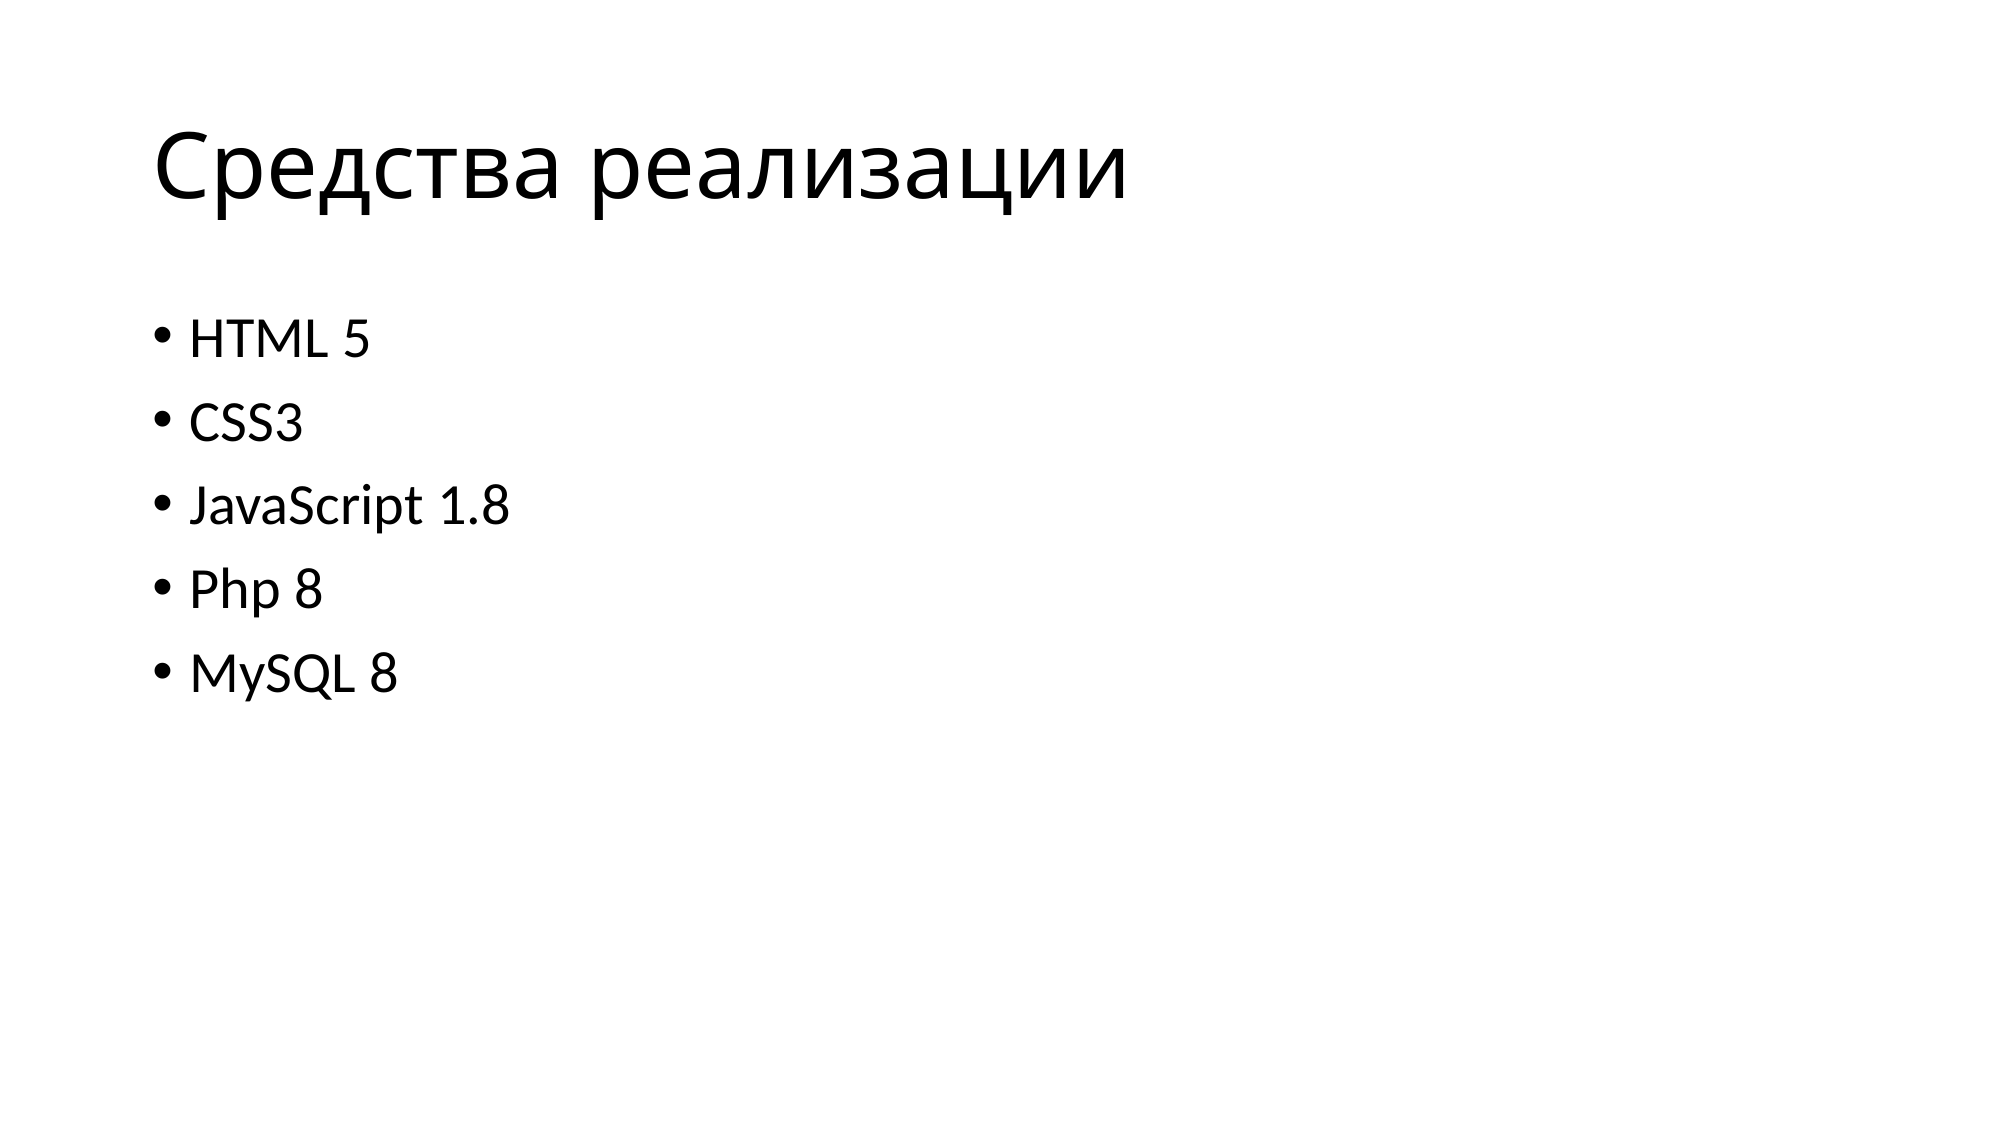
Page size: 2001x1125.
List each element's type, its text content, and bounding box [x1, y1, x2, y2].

list HTML 5 CSS3 JavaScript 1.8 Php 8 MySQL 8 [137, 299, 1863, 1014]
title Средства реализации [137, 59, 1863, 278]
